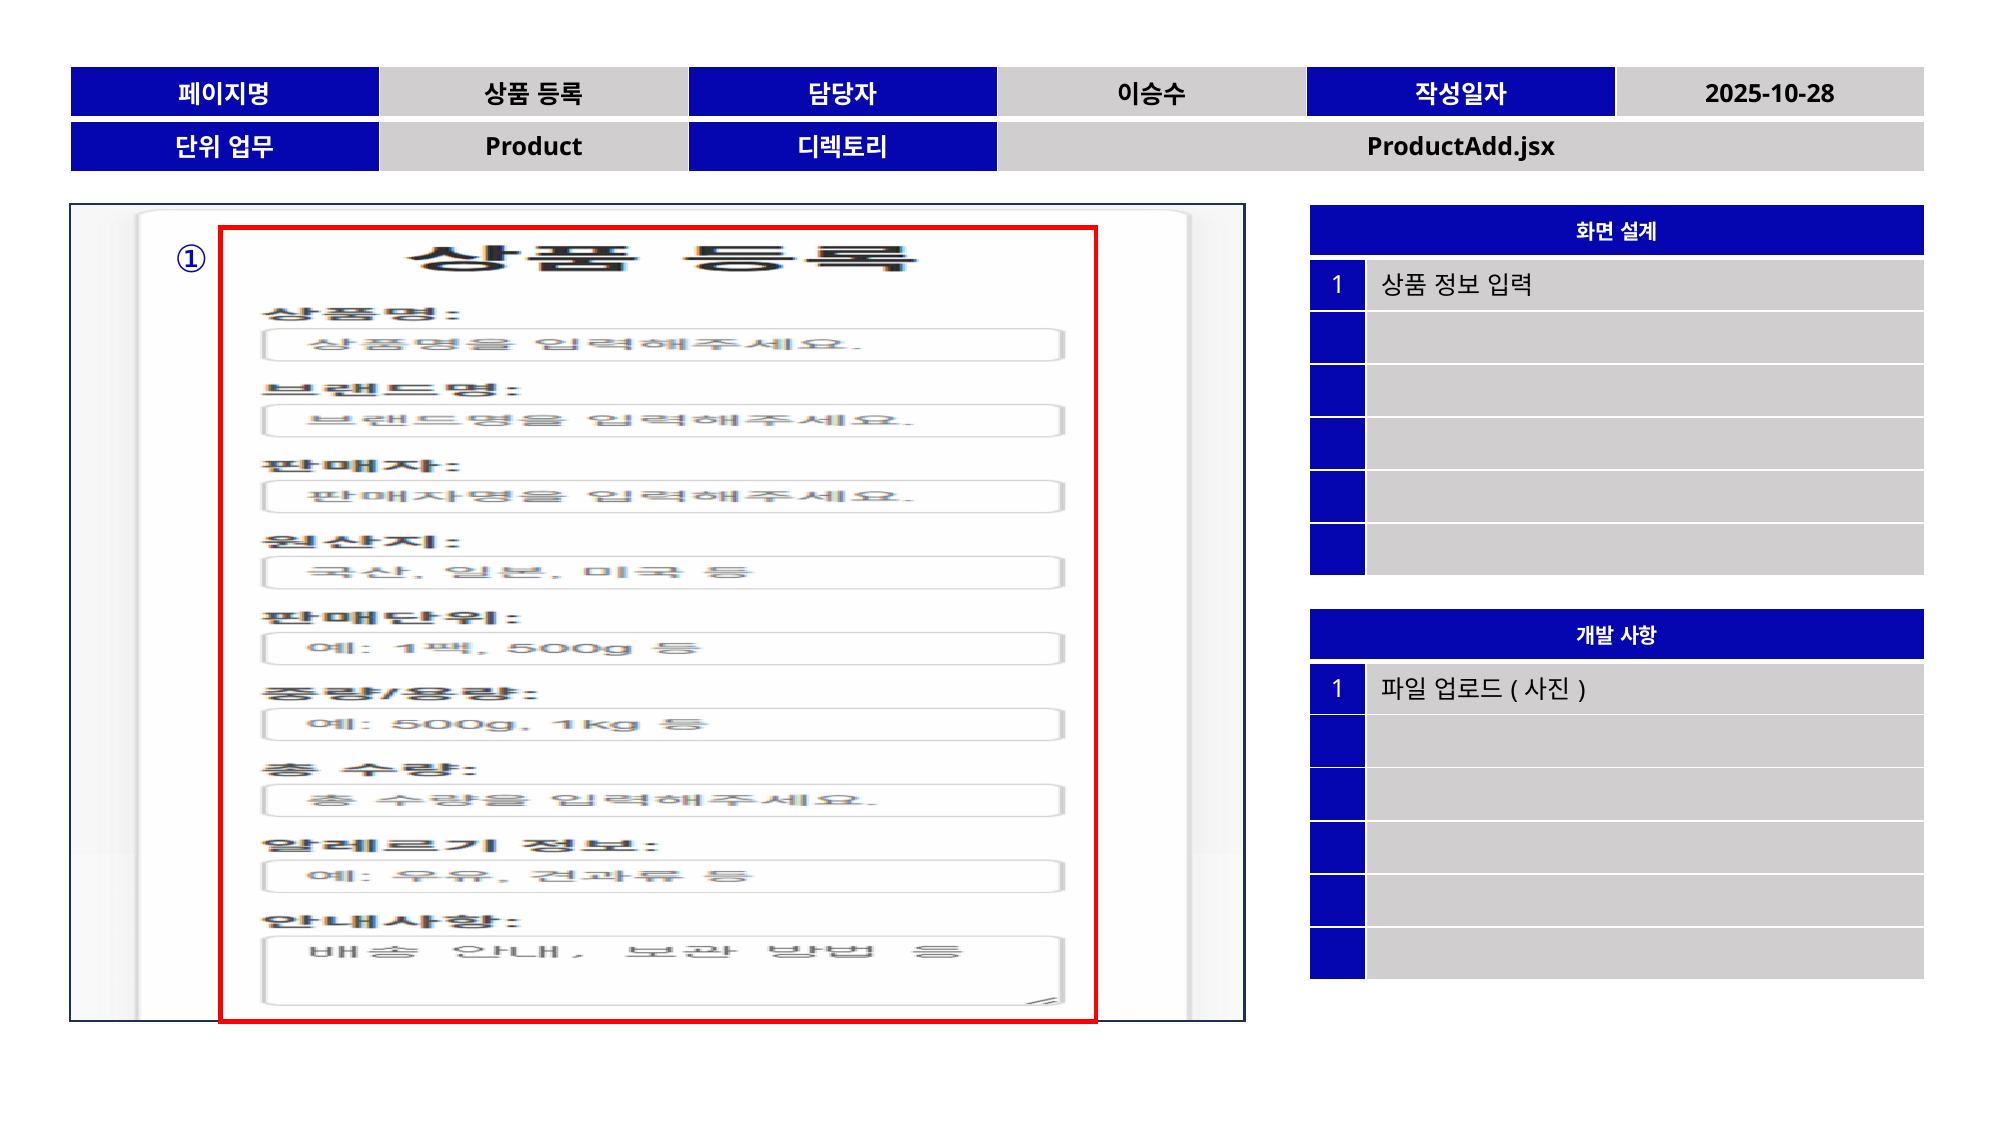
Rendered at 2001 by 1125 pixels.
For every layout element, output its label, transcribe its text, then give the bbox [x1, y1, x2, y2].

table_cell [1310, 312, 1365, 363]
table_cell ProductAdd.jsx [998, 122, 1924, 171]
text_box ① [159, 228, 221, 288]
table_cell [1367, 471, 1924, 522]
table_cell [1310, 418, 1365, 469]
table_header 상품 등록 [380, 67, 688, 116]
table_cell 파일 업로드(사진) [1367, 664, 1924, 714]
table_cell [1310, 875, 1365, 926]
table_cell 1 [1310, 664, 1365, 714]
table_cell [1367, 928, 1924, 979]
table_cell [1310, 524, 1365, 575]
table_cell [1367, 365, 1924, 416]
table_cell [1310, 471, 1365, 522]
table_header 이승수 [998, 67, 1306, 116]
table_header 작성일자 [1307, 67, 1615, 116]
table_cell [1367, 822, 1924, 873]
table_header 2025-10-28 [1617, 67, 1924, 116]
table_cell 1 [1310, 260, 1365, 310]
table_cell [1367, 768, 1924, 820]
text_box [220, 227, 1097, 1022]
table_cell [1310, 715, 1365, 767]
text_box [69, 203, 1246, 1022]
table_header 개발 사항 [1310, 609, 1924, 659]
table_cell 상품 정보 입력 [1367, 260, 1924, 310]
table_cell [1310, 928, 1365, 979]
table_header 담당자 [689, 67, 997, 116]
table_header 화면 설계 [1310, 205, 1924, 255]
table_cell [1367, 524, 1924, 575]
table_cell 단위 업무 [71, 122, 379, 171]
table_cell 디렉토리 [689, 122, 997, 171]
table_cell [1367, 312, 1924, 363]
table_cell [1367, 875, 1924, 926]
table_cell [1310, 365, 1365, 416]
table_cell [1310, 768, 1365, 820]
table_header 페이지명 [71, 67, 379, 116]
table_cell [1367, 418, 1924, 469]
table_cell [1310, 822, 1365, 873]
table_cell Product [380, 122, 688, 171]
table_cell [1367, 715, 1924, 767]
